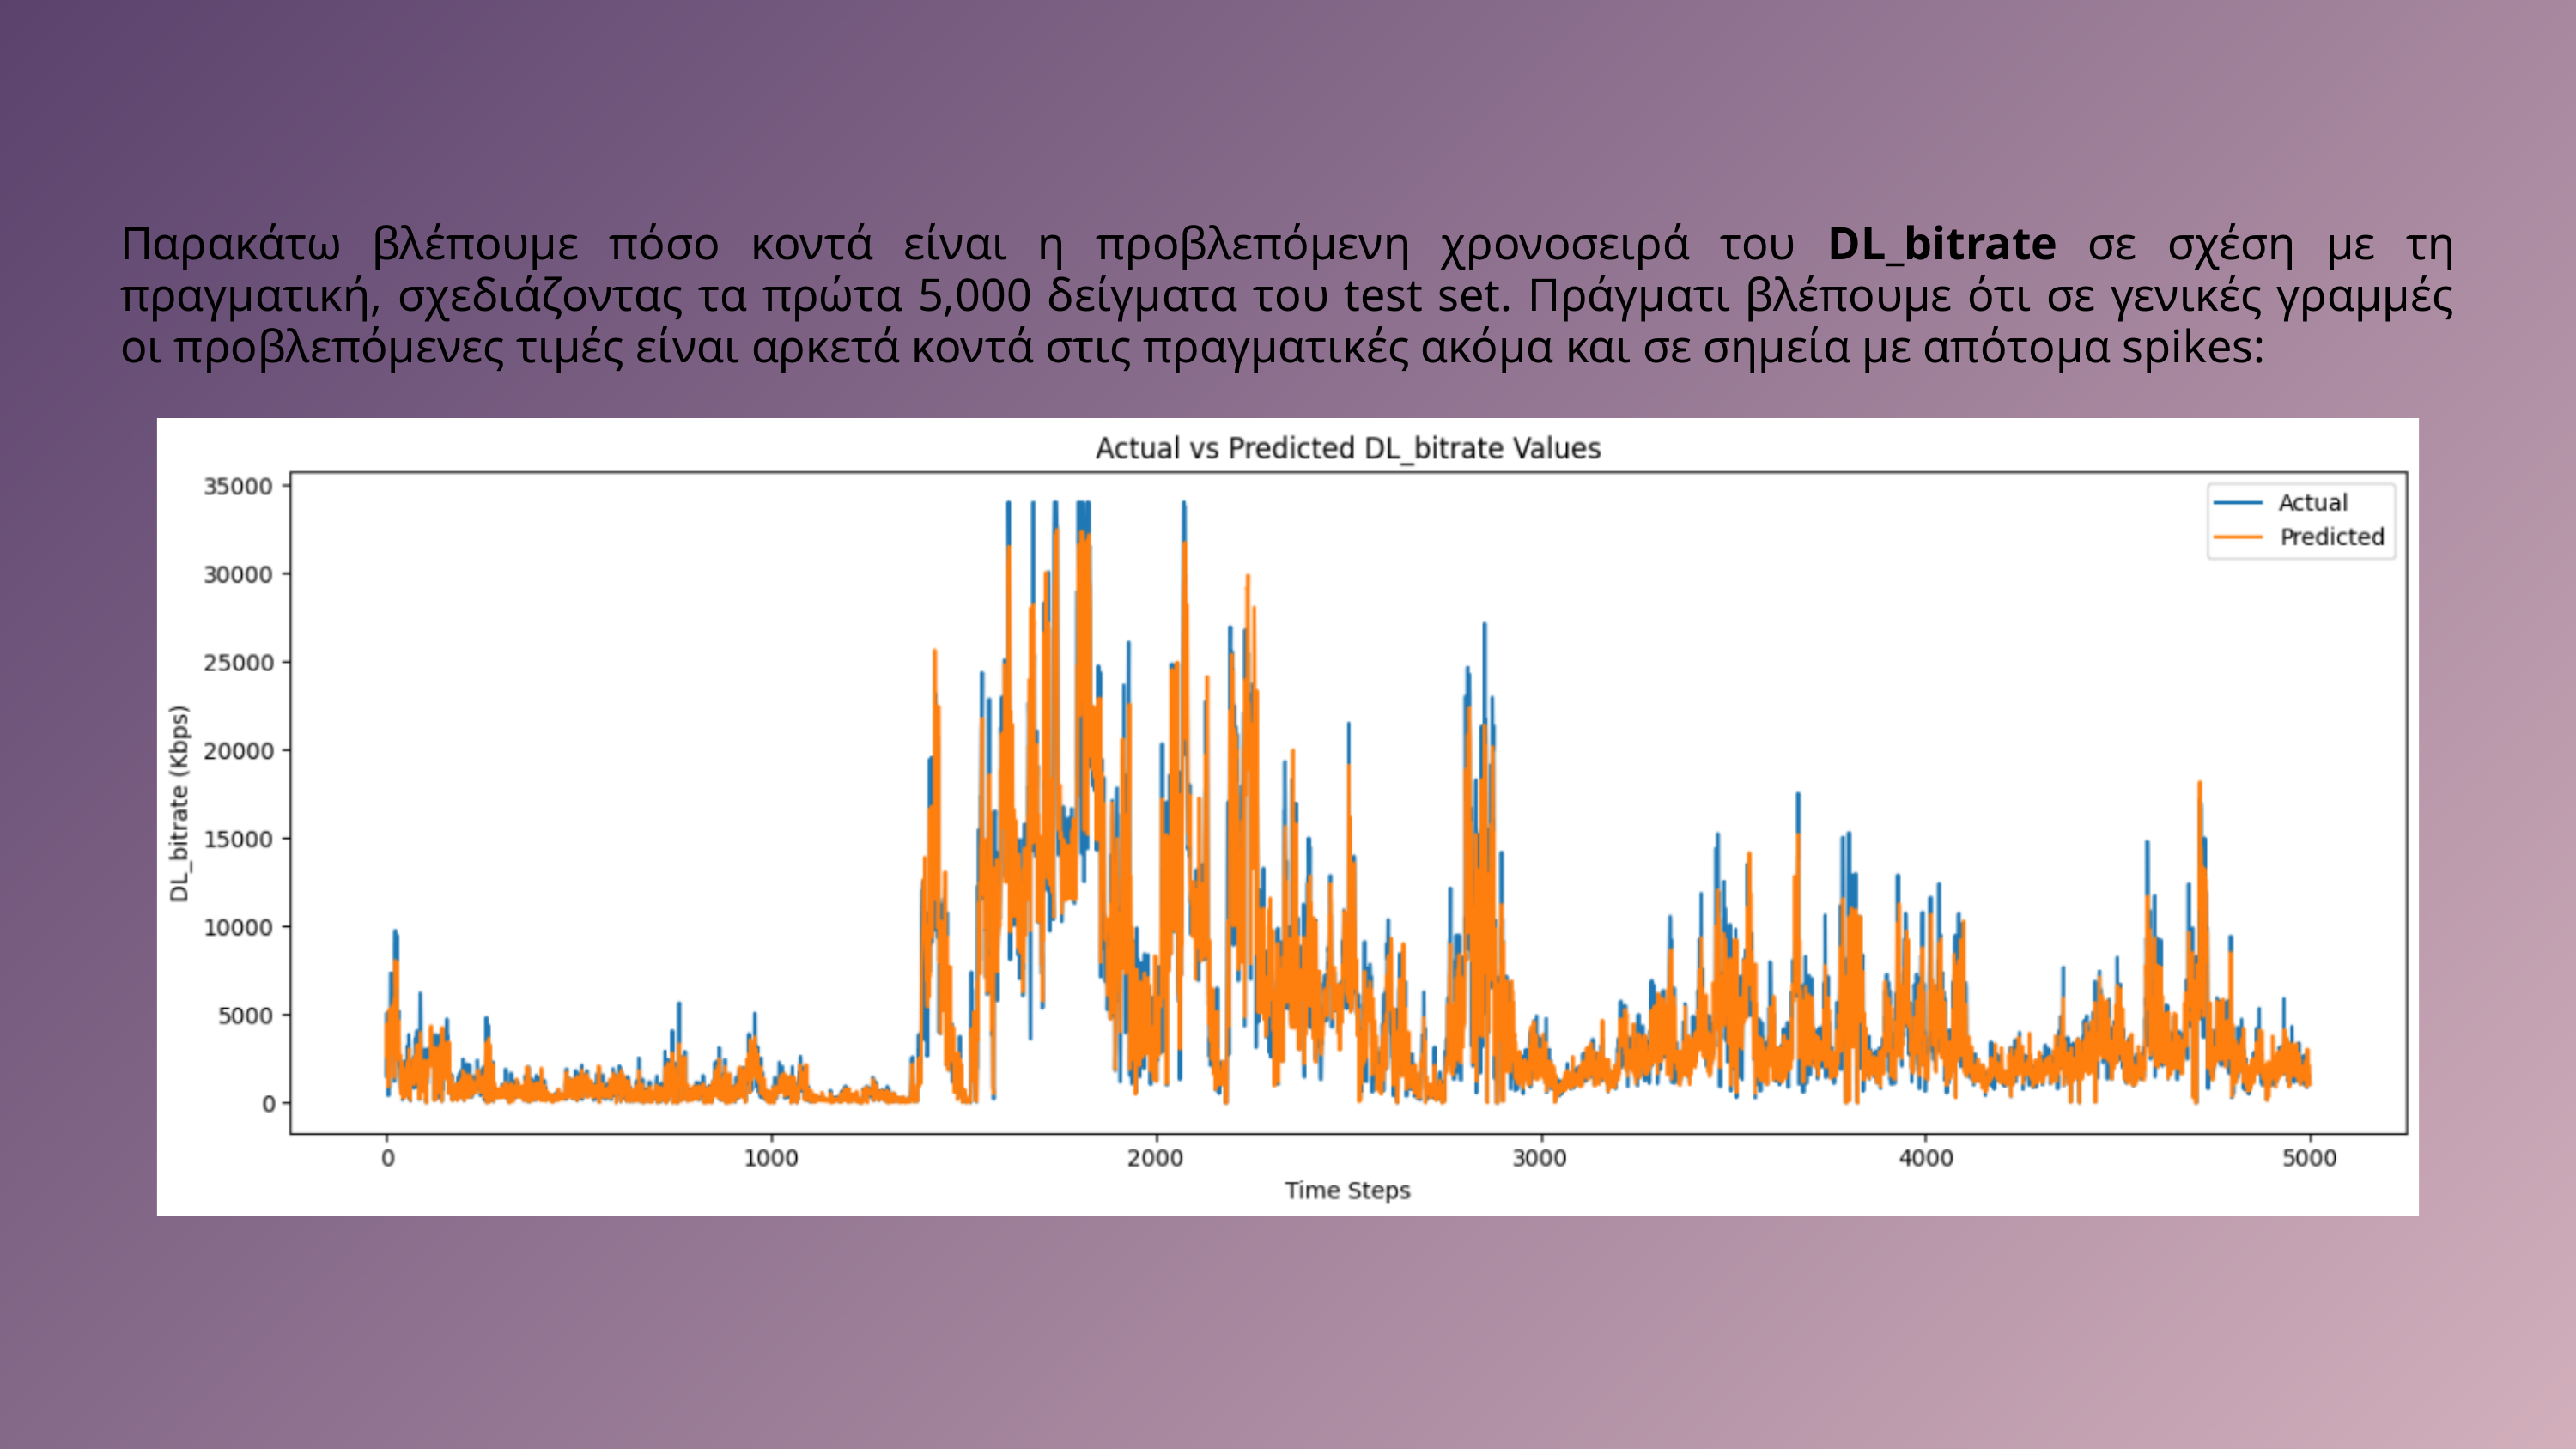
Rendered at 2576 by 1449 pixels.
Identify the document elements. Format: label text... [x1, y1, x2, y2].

text_box Παρακάτω βλέπουμε πόσο κοντά είναι η προβλεπόμενη χρονοσειρά του DL_bitrate σε σχέση με τη πραγματική, σχεδιάζοντας τα πρώτα 5,000 δείγματα του test set. Πράγματι βλέπουμε ότι σε γενικές γραμμές οι προβλεπόμενες τιμές είναι αρκετά κοντά στις πραγματικές ακόμα και σε σημεία με απότομα spikes: [119, 217, 2456, 372]
text_box [156, 418, 2420, 1216]
